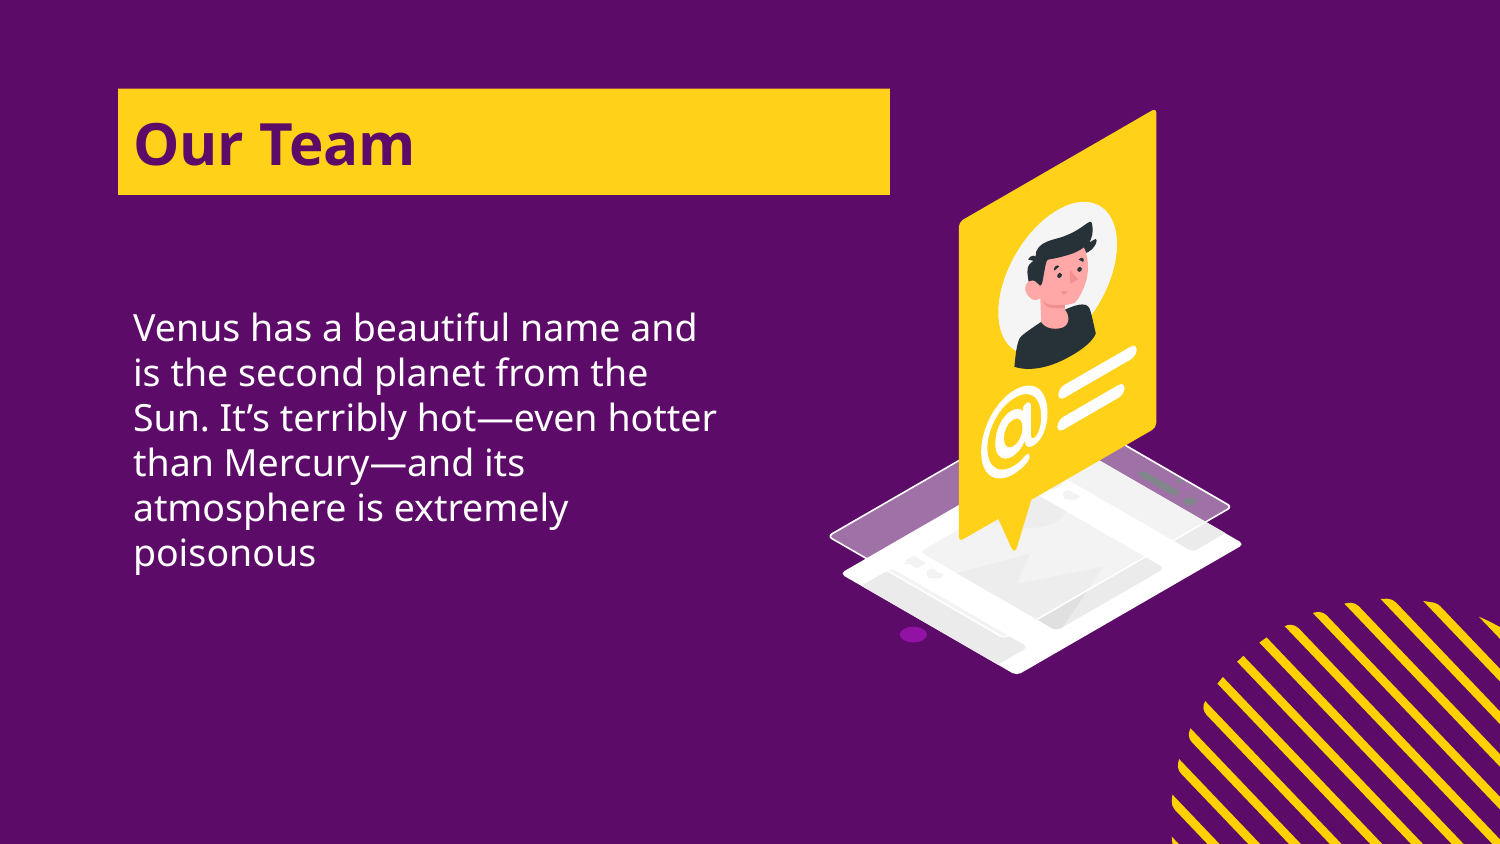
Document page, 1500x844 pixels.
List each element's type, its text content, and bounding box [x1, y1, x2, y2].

title Our Team [118, 88, 890, 195]
subtitle Venus has a beautiful name and is the second planet from the Sun. It’s terribly hot—even hotter than Mercury—and its atmosphere is extremely poisonous [118, 289, 750, 595]
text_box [802, 109, 1285, 720]
